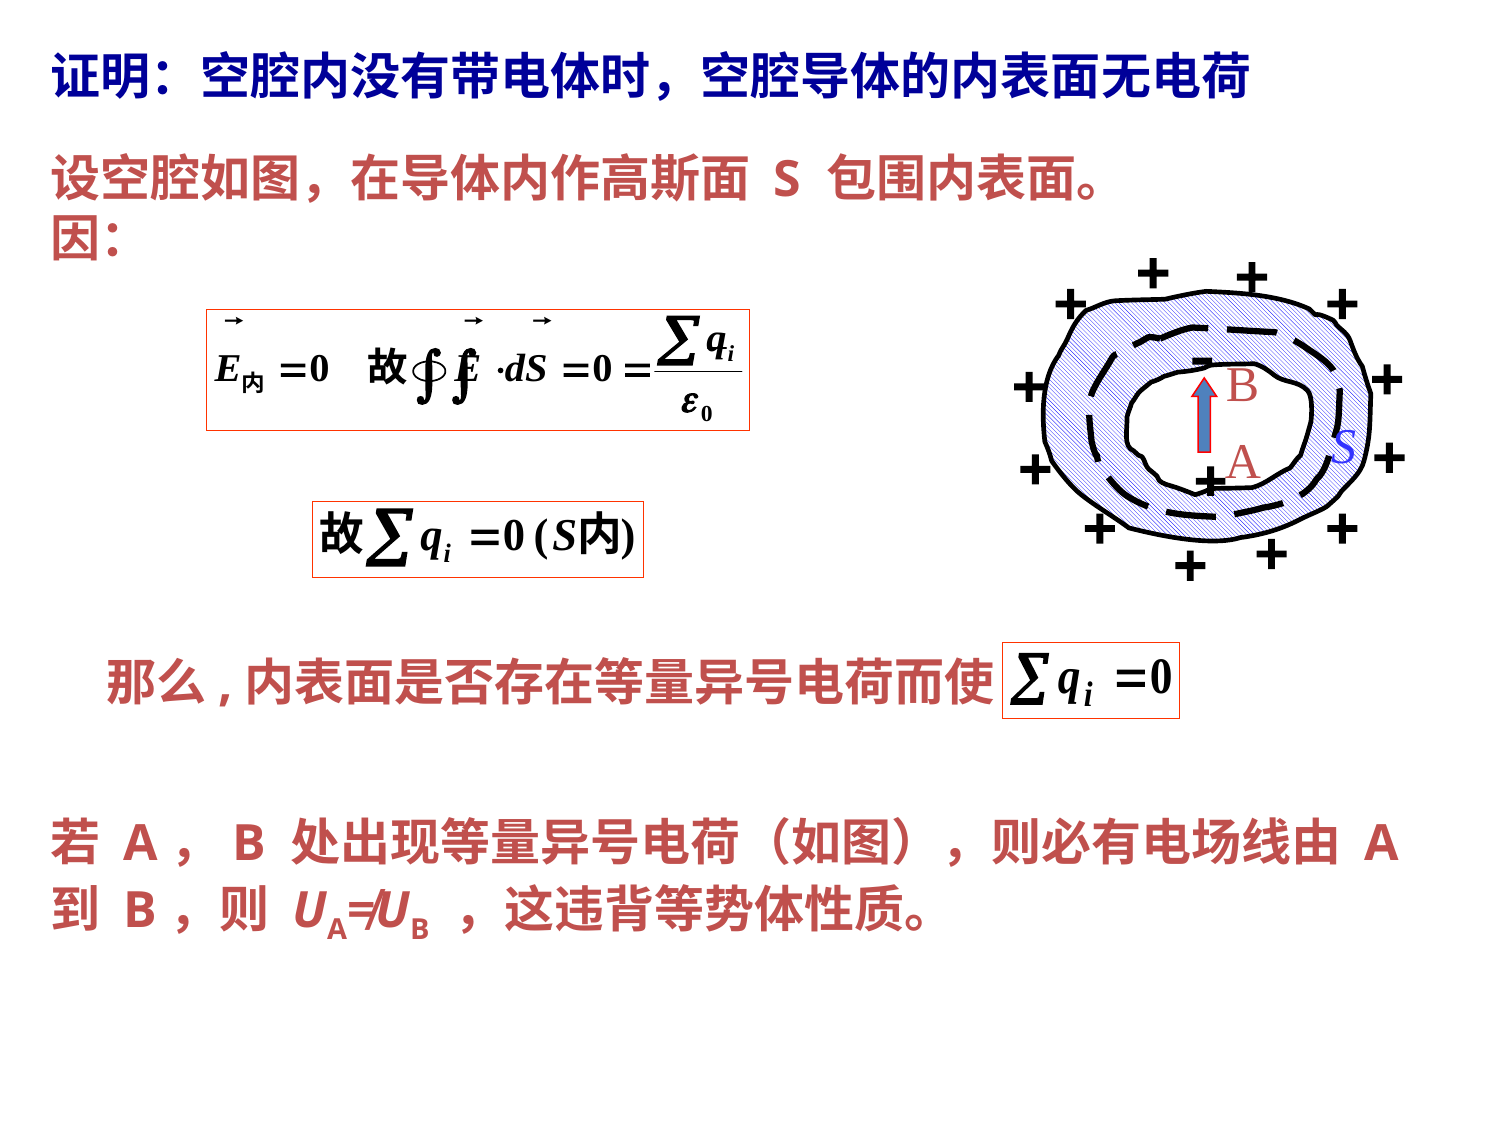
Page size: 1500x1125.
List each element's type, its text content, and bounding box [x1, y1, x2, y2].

text_box 若 A，B 处出现等量异号电荷（如图），则必有电场线由 A 到 B，则 UA≠UB ，这违背等势体性质。 [35, 796, 1446, 953]
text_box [206, 309, 751, 432]
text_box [1002, 245, 1418, 594]
text_box 设空腔如图，在导体内作高斯面 S 包围内表面。因： [35, 139, 1094, 274]
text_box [312, 500, 644, 578]
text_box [45, 642, 1500, 720]
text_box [1180, 343, 1277, 509]
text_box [1086, 327, 1377, 518]
text_box 证明：空腔内没有带电体时，空腔导体的内表面无电荷 [35, 36, 1289, 112]
